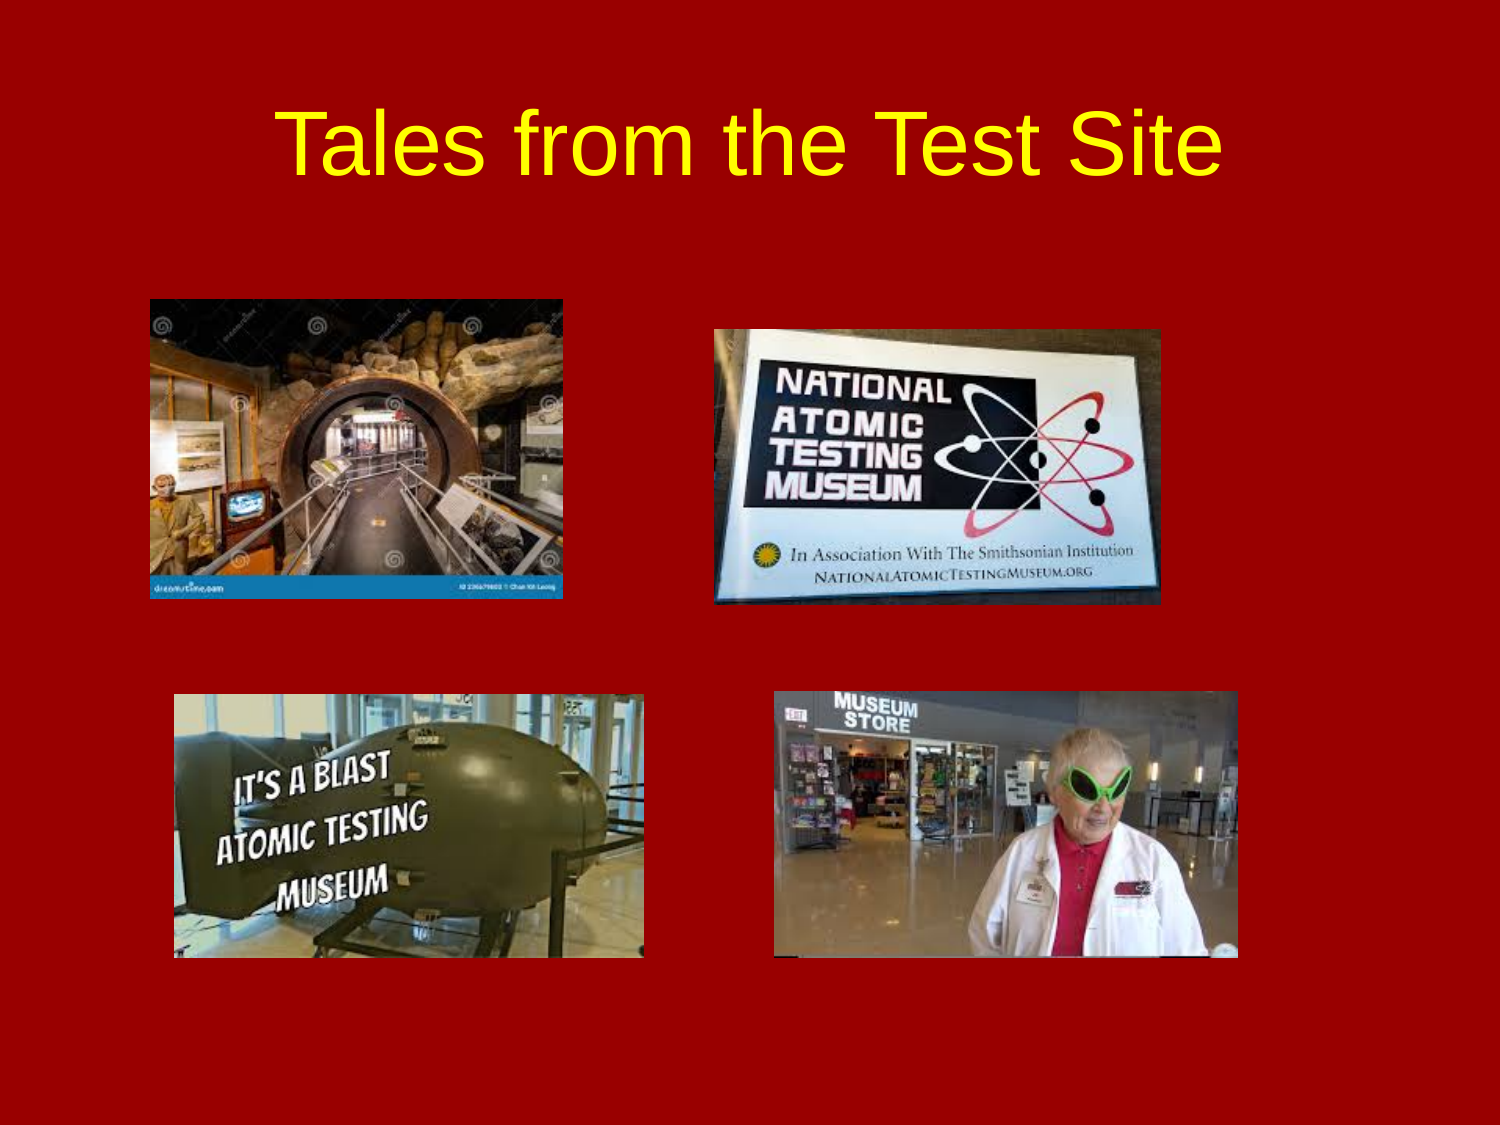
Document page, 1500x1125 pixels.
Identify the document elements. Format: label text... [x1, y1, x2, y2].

title Tales from the Test Site [75, 45, 1425, 233]
picture [774, 691, 1238, 958]
picture [149, 299, 563, 599]
picture [174, 694, 645, 958]
picture [713, 329, 1162, 606]
